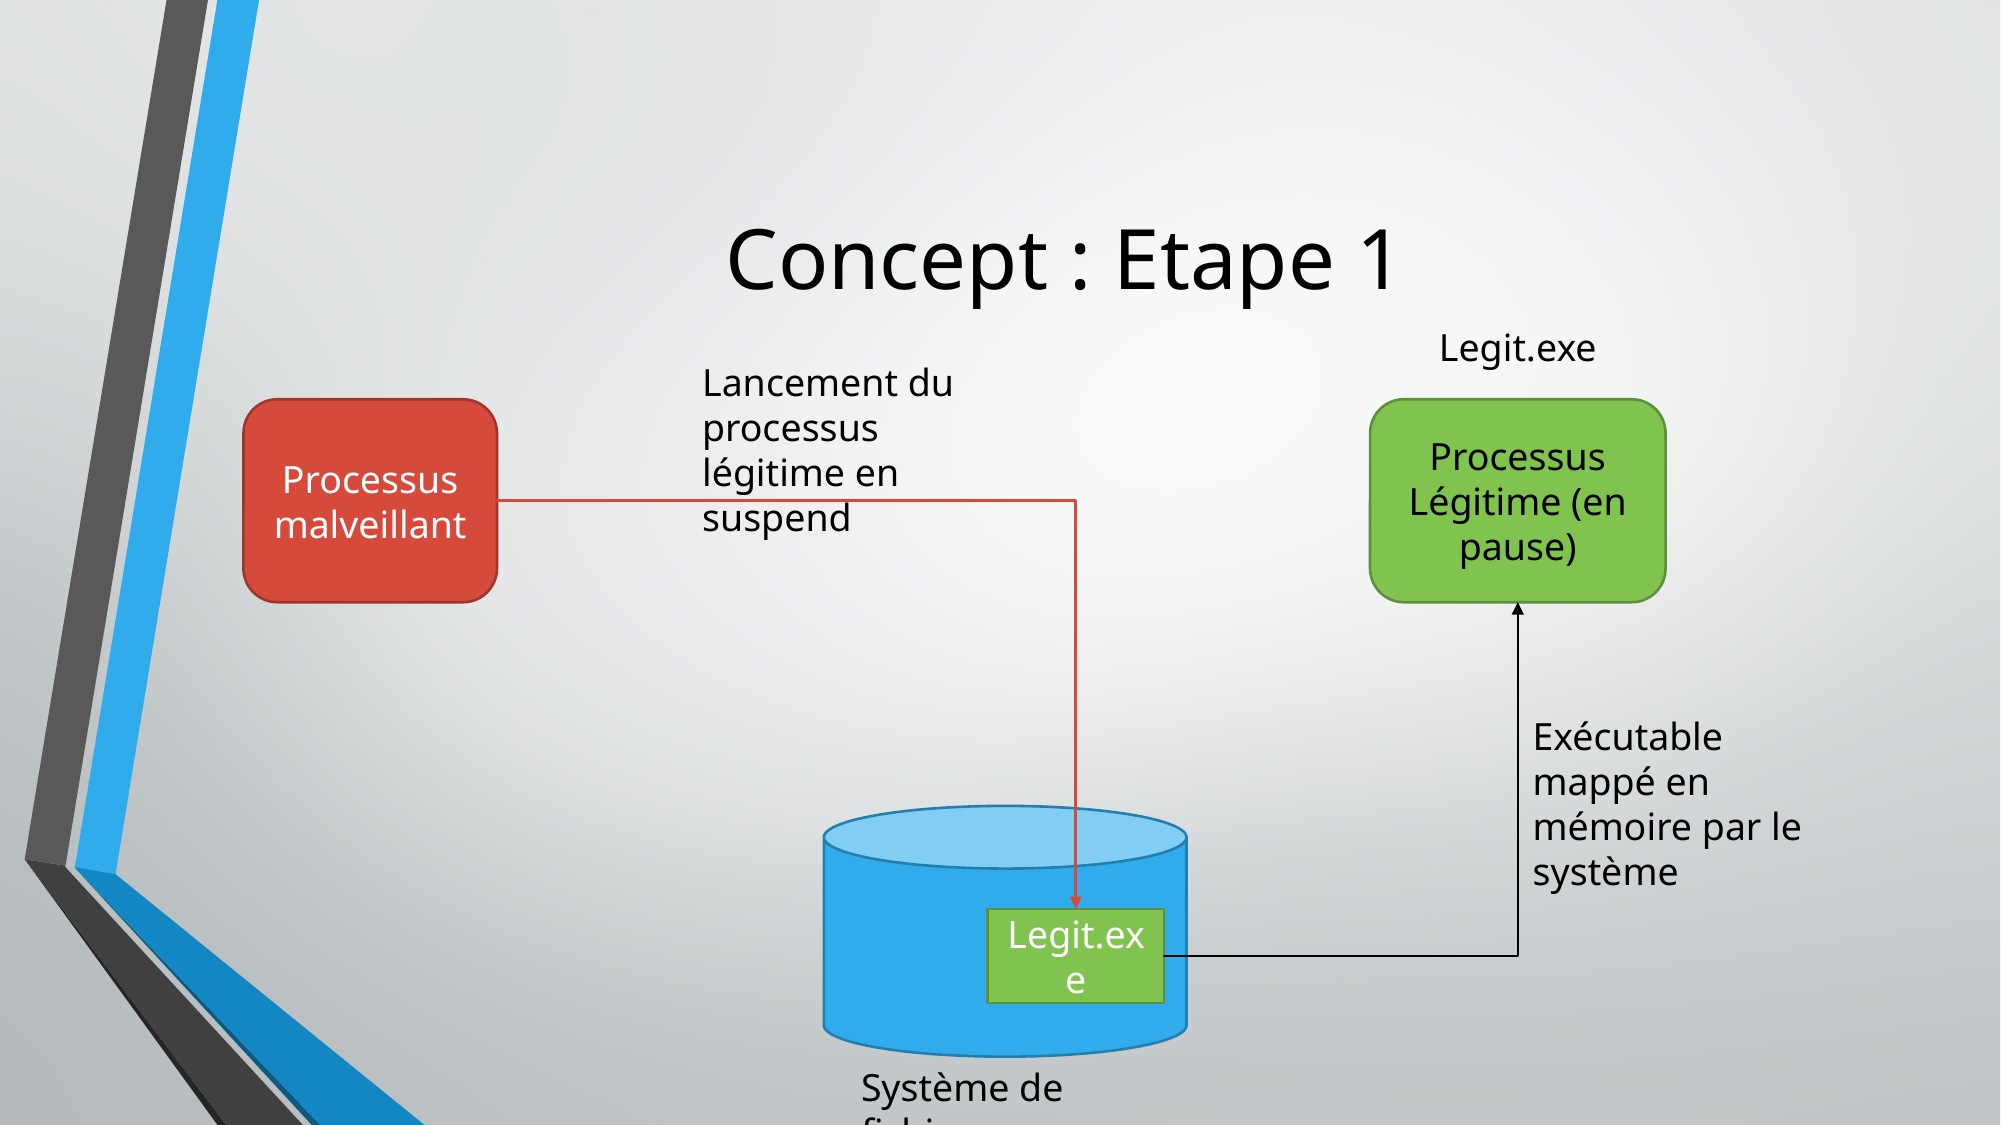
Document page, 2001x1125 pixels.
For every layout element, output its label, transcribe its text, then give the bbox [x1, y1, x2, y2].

text_box [1077, 851, 1163, 908]
text_box [1077, 807, 1163, 824]
text_box [822, 910, 1188, 1056]
text_box Exécutable mappé en mémoire par le système [1519, 705, 1836, 901]
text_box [1163, 601, 1519, 957]
text_box Legit.exe [1358, 317, 1677, 377]
title Concept : Etape 1 [243, 112, 1887, 400]
text_box Lancement du processus légitime en suspend [687, 351, 1006, 500]
text_box Processus Légitime (en pause) [1368, 397, 1667, 604]
text_box Legit.exe [986, 908, 1165, 1004]
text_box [496, 500, 1076, 910]
text_box Système de fichier [846, 1056, 1165, 1125]
text_box Processus malveillant [242, 397, 499, 604]
